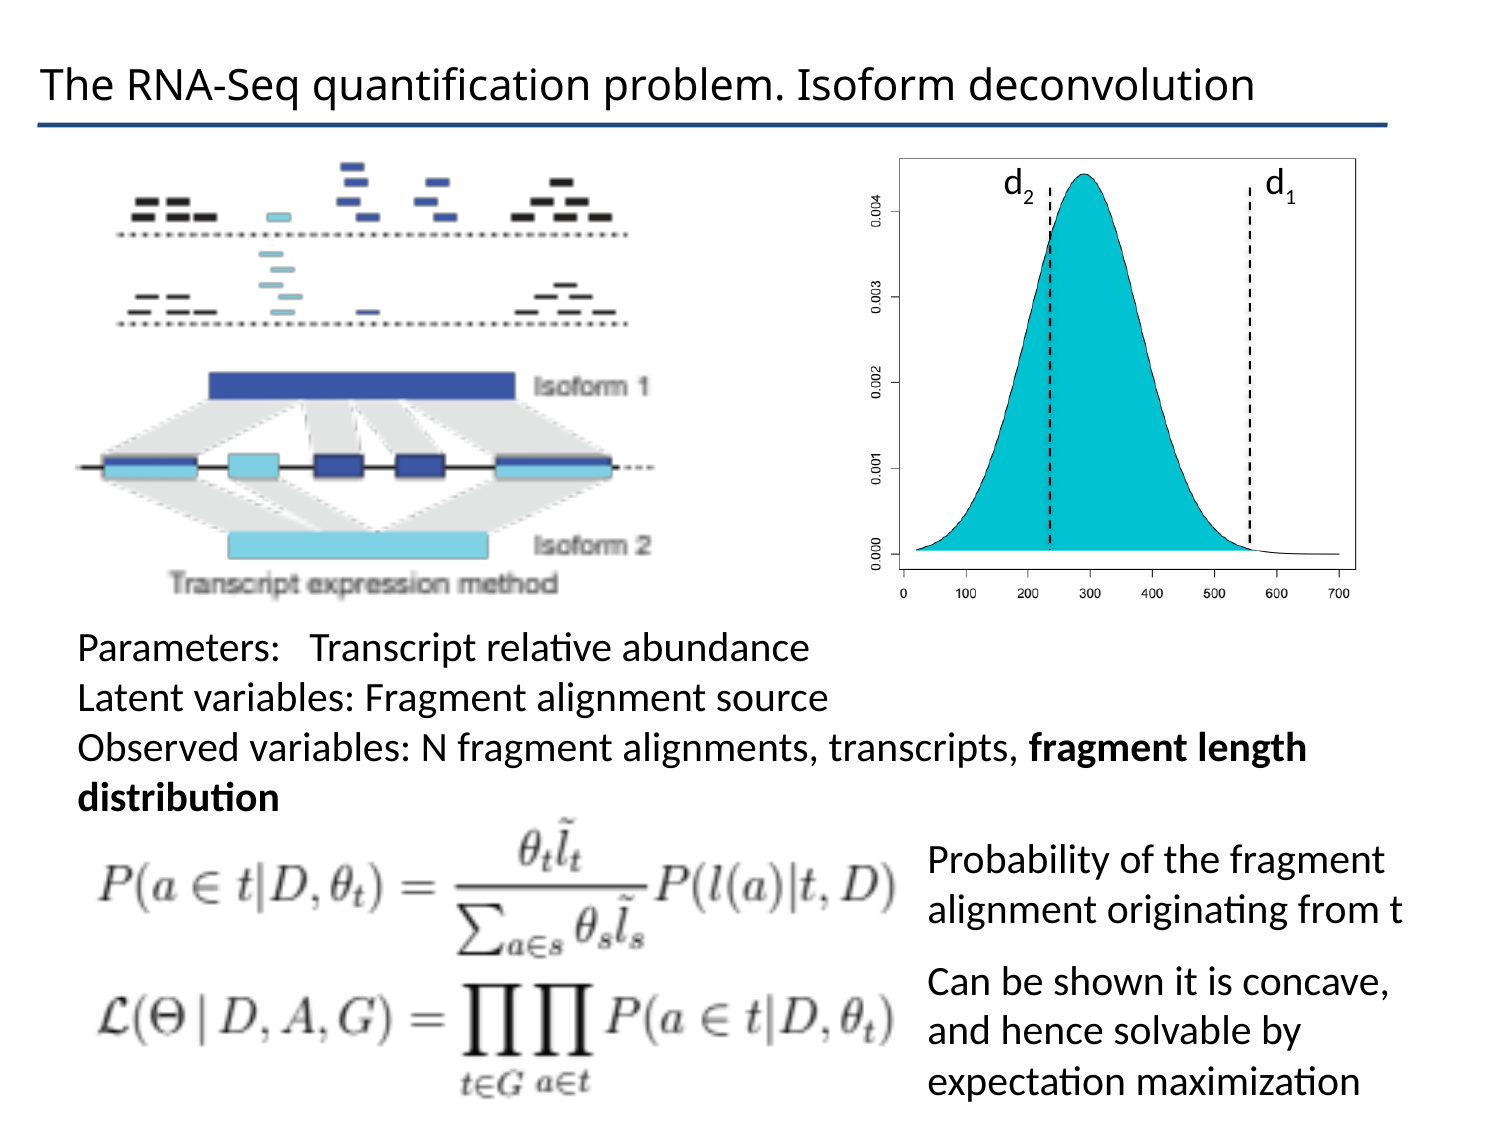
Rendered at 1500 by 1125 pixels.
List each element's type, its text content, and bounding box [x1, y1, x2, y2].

title The RNA-Seq quantification problem. Isoform deconvolution [24, 37, 1375, 130]
picture [62, 799, 900, 963]
picture [74, 149, 676, 618]
text_box Parameters: Transcript relative abundance Latent variables: Fragment alignment source Observed variables: N fragment alignments, transcripts, fragment length distribution [62, 612, 1375, 828]
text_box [862, 149, 1363, 602]
text_box Can be shown it is concave, and hence solvable by expectation maximization [912, 945, 1463, 1111]
picture [62, 972, 920, 1101]
text_box Probability of the fragment alignment originating from t [912, 824, 1469, 940]
